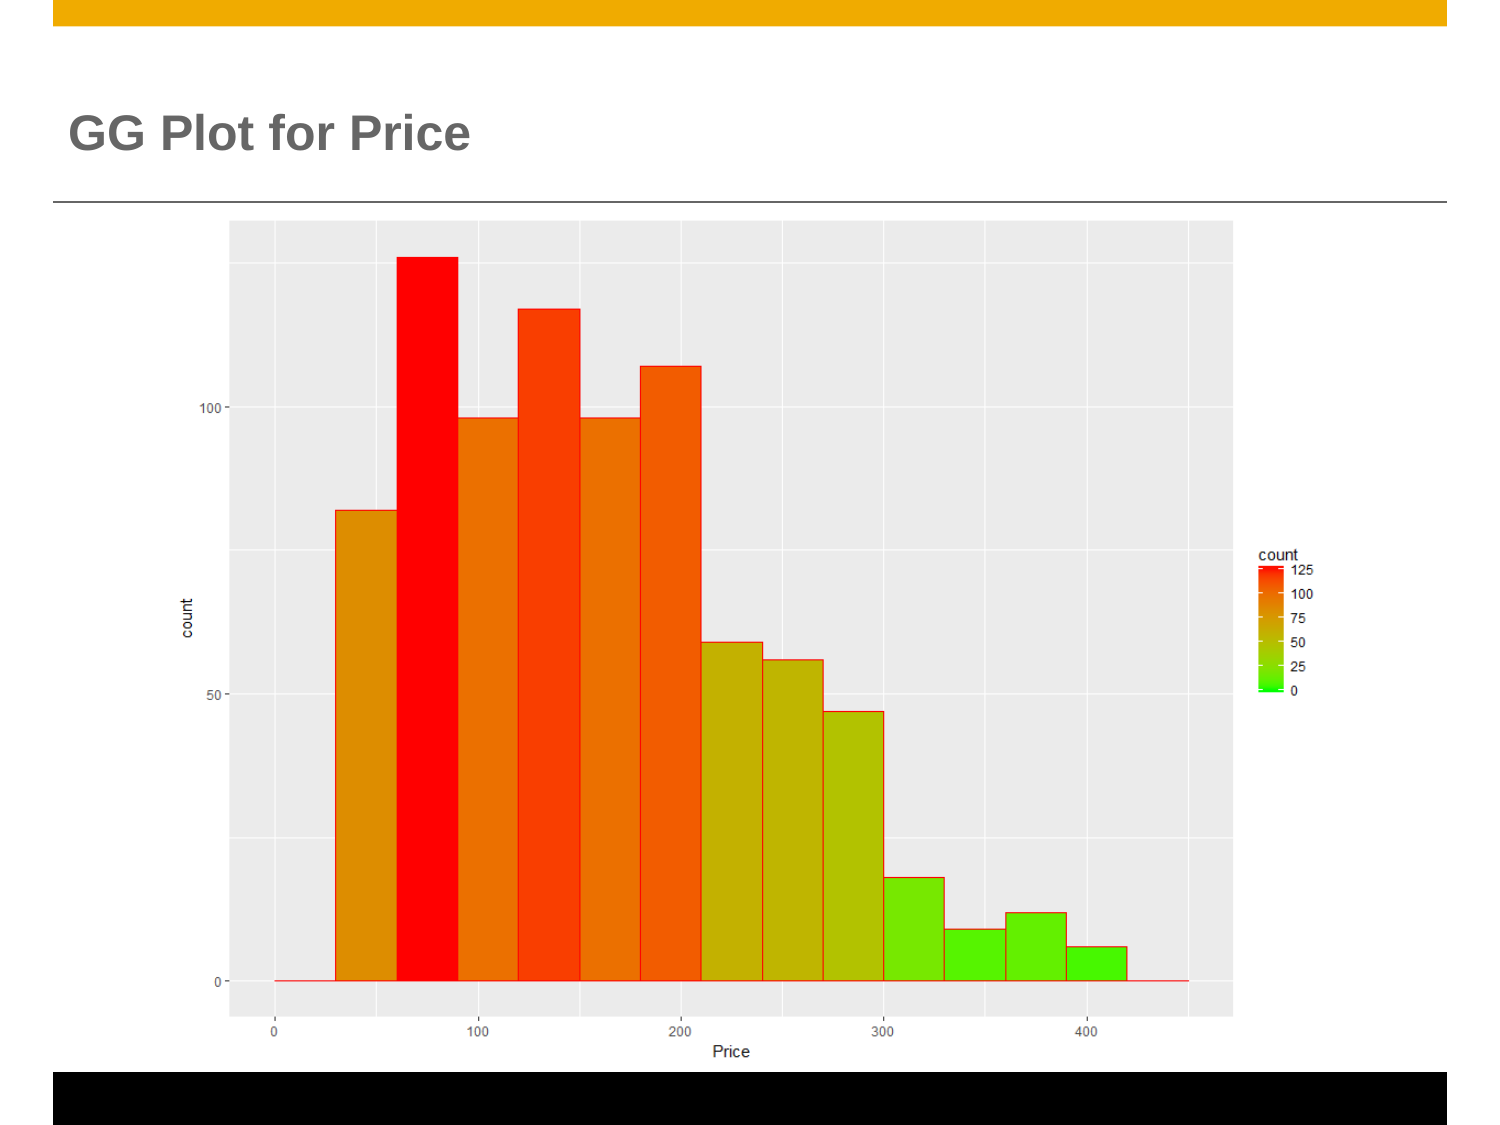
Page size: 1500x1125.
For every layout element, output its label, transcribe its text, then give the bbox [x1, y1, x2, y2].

picture [170, 212, 1330, 1066]
title GG Plot for Price [53, 68, 1447, 193]
